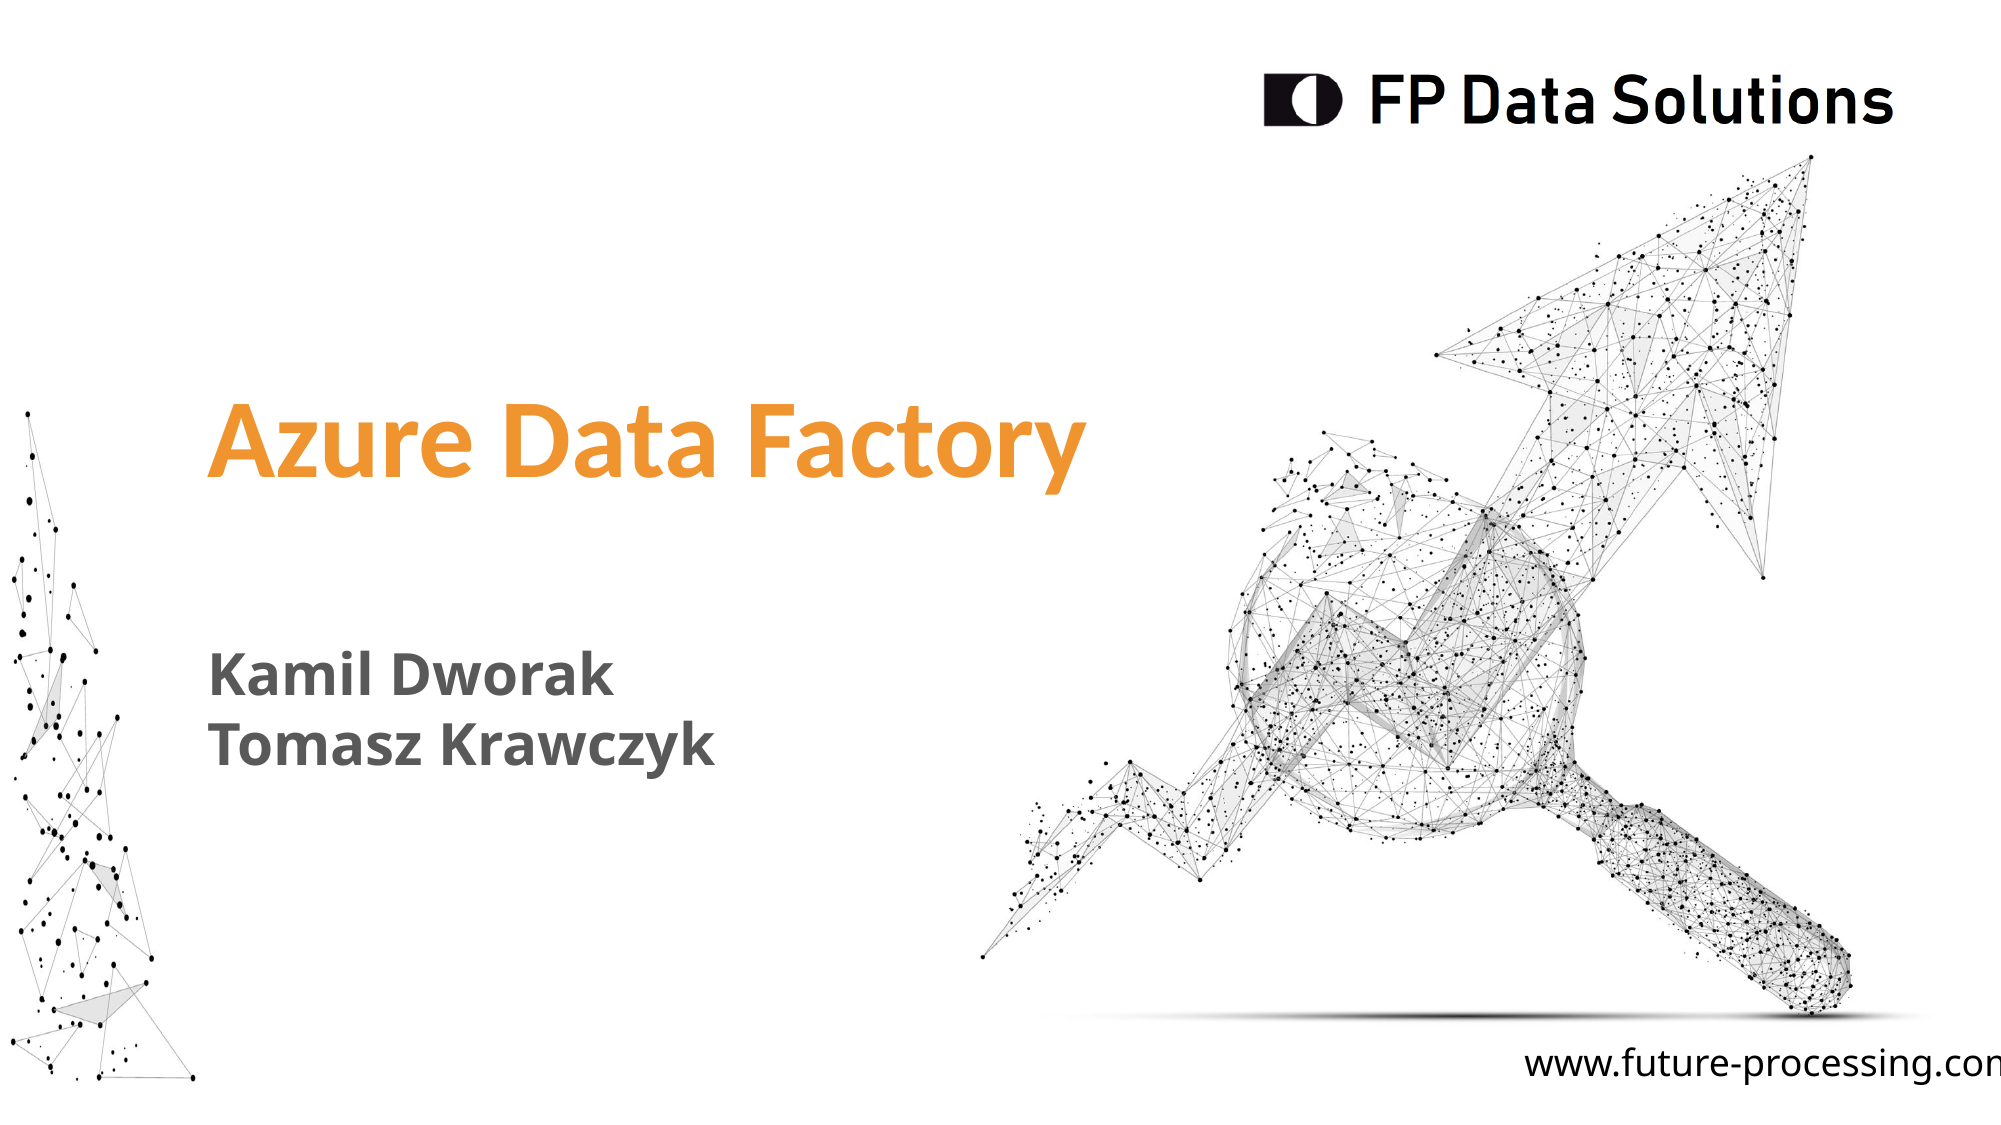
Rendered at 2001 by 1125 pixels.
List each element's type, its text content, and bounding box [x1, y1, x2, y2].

picture [965, 147, 1957, 1032]
picture [0, 398, 205, 1093]
text_box Azure Data Factory [192, 357, 1348, 508]
picture [1257, 64, 1898, 133]
text_box Kamil Dworak Tomasz Krawczyk [192, 629, 1079, 884]
